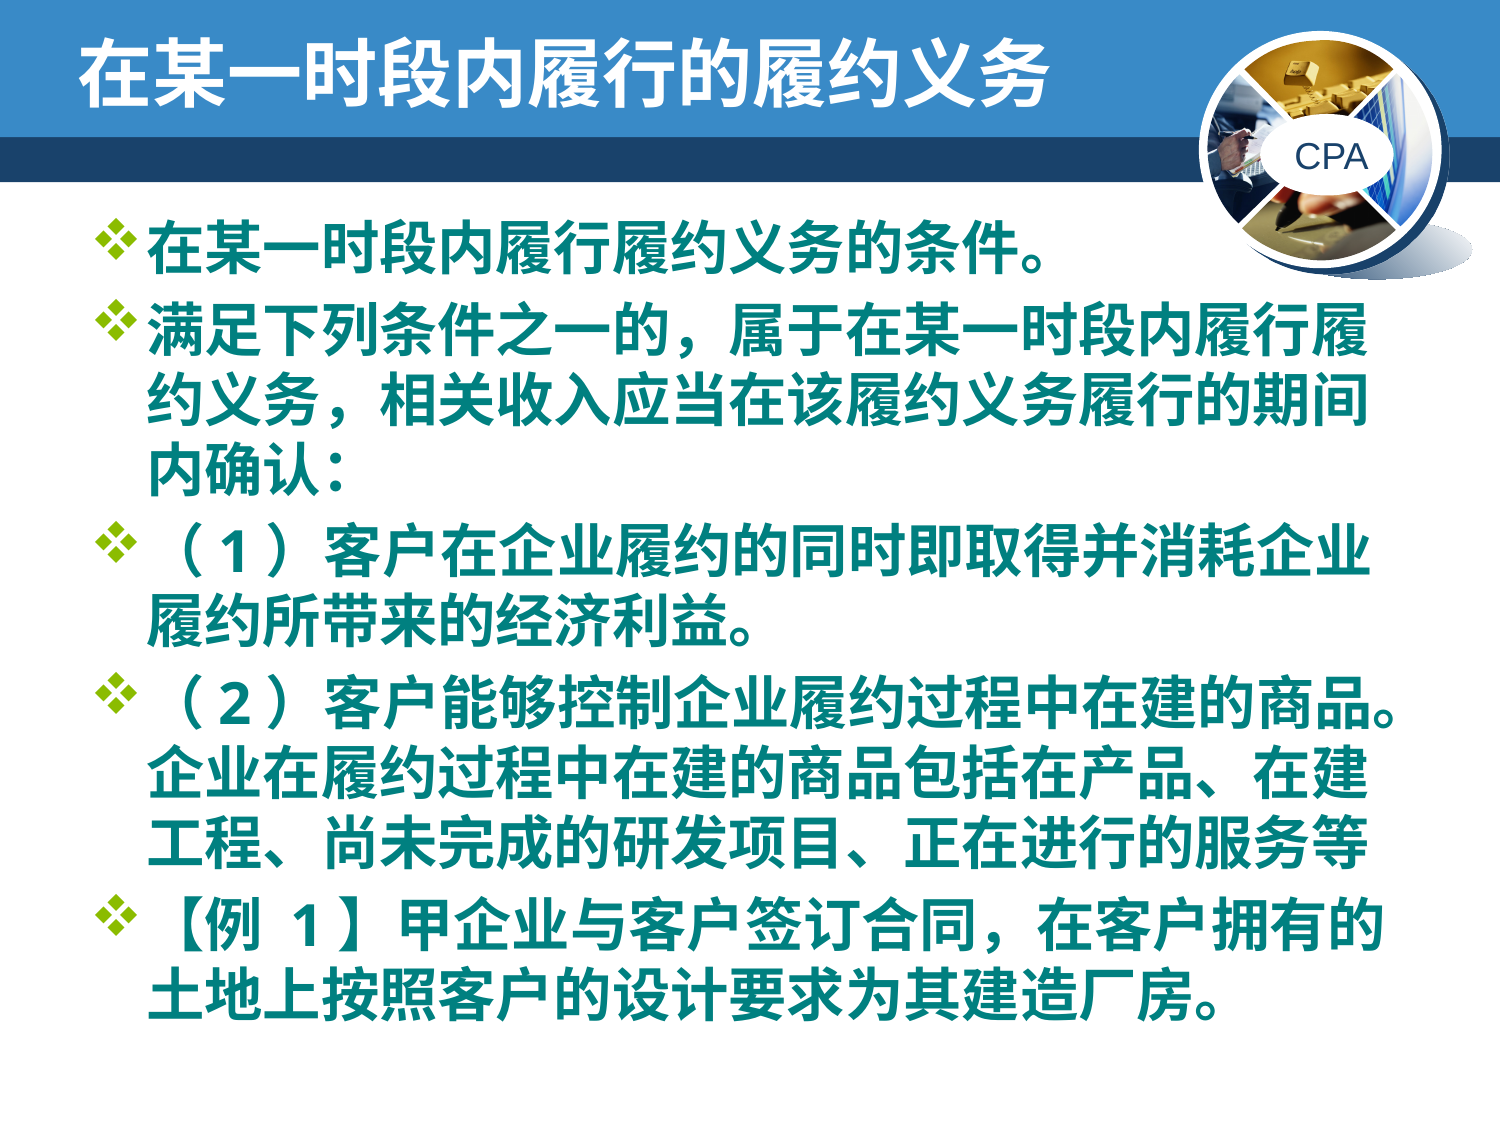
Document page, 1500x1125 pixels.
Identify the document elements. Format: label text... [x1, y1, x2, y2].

picture [1207, 118, 1287, 203]
picture [1354, 73, 1433, 203]
picture [1338, 41, 1394, 116]
list 在某一时段内履行履约义务的条件。 满足下列条件之一的，属于在某一时段内履行履约义务，相关收入应当在该履约义务履行的期间内确认： （1）客户在企业履约的同时即取得并消耗企业履约所带来的经济利益。 （2）客户能够控制企业履约过程中在建的商品。企业在履约过程中在建的商品包括在产品、在建工程、尚未完成的研发项目、正在进行的服务等 【例 1】甲企业与客户签订合同，在客户拥有的土地上按照客户的设计要求为其建造厂房。 [75, 203, 1425, 1065]
title 在某一时段内履行的履约义务 [62, 24, 1338, 118]
picture [1267, 186, 1369, 203]
